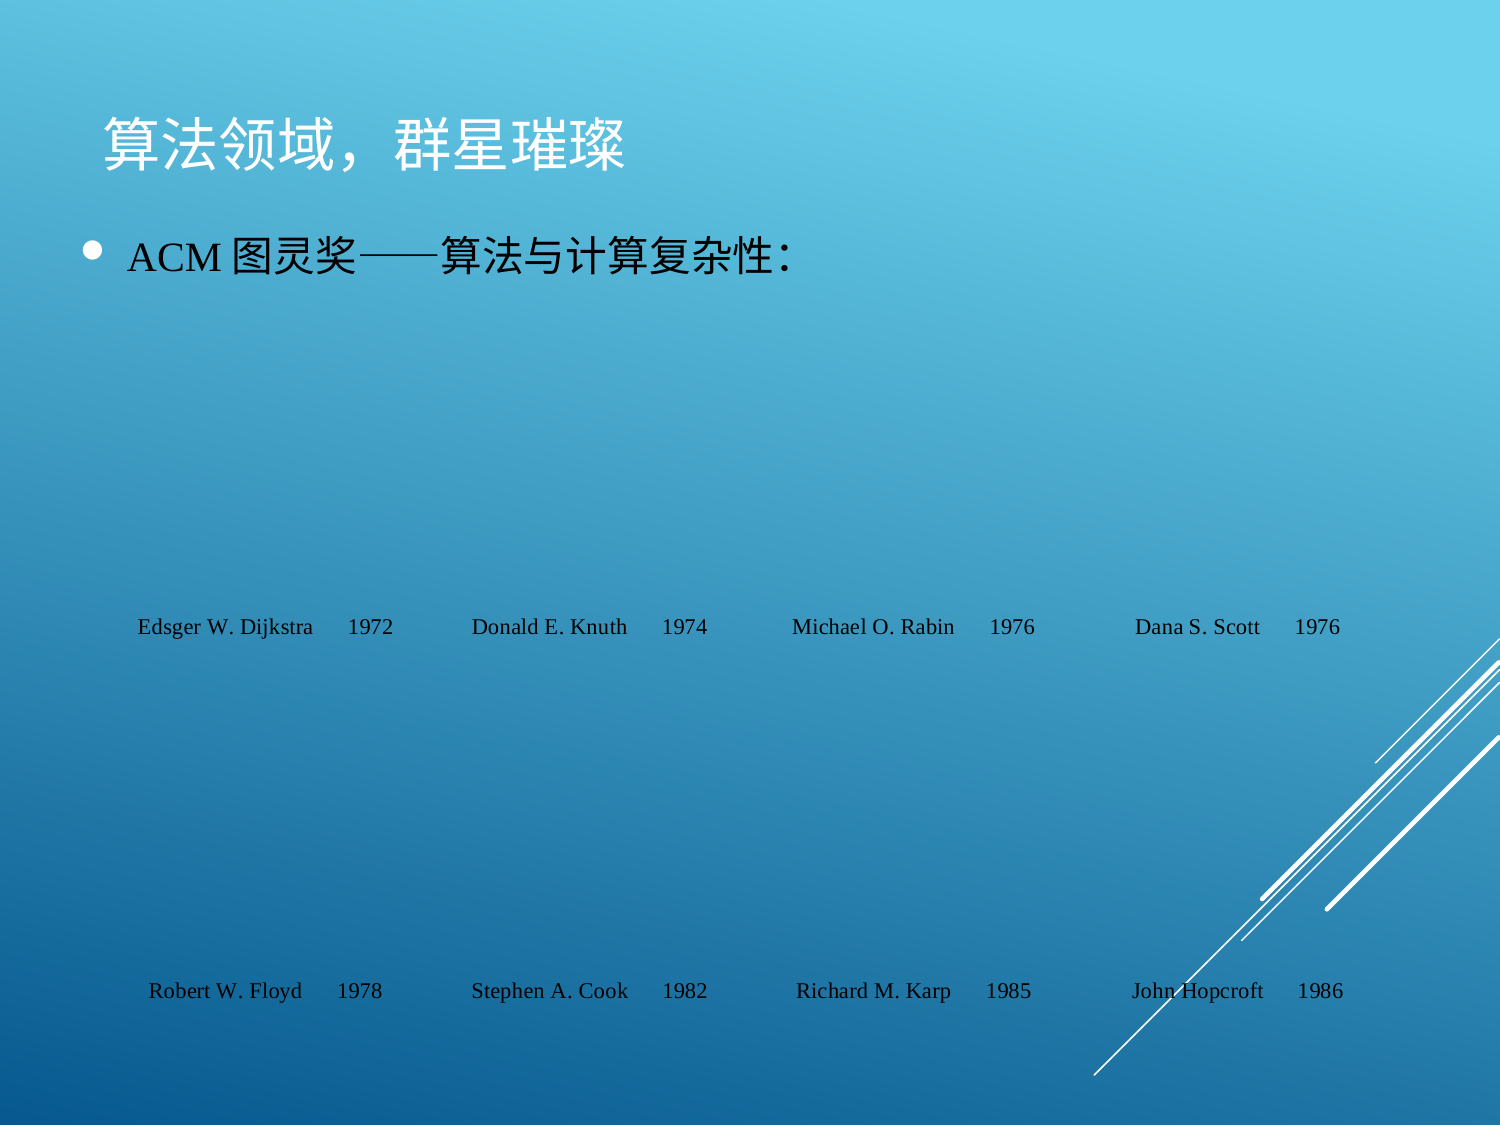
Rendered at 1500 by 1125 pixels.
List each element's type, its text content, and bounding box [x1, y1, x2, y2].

picture [111, 306, 1390, 1016]
list ACM图灵奖——算法与计算复杂性： [64, 222, 1440, 1041]
title 算法领域，群星璀璨 [87, 87, 1413, 199]
